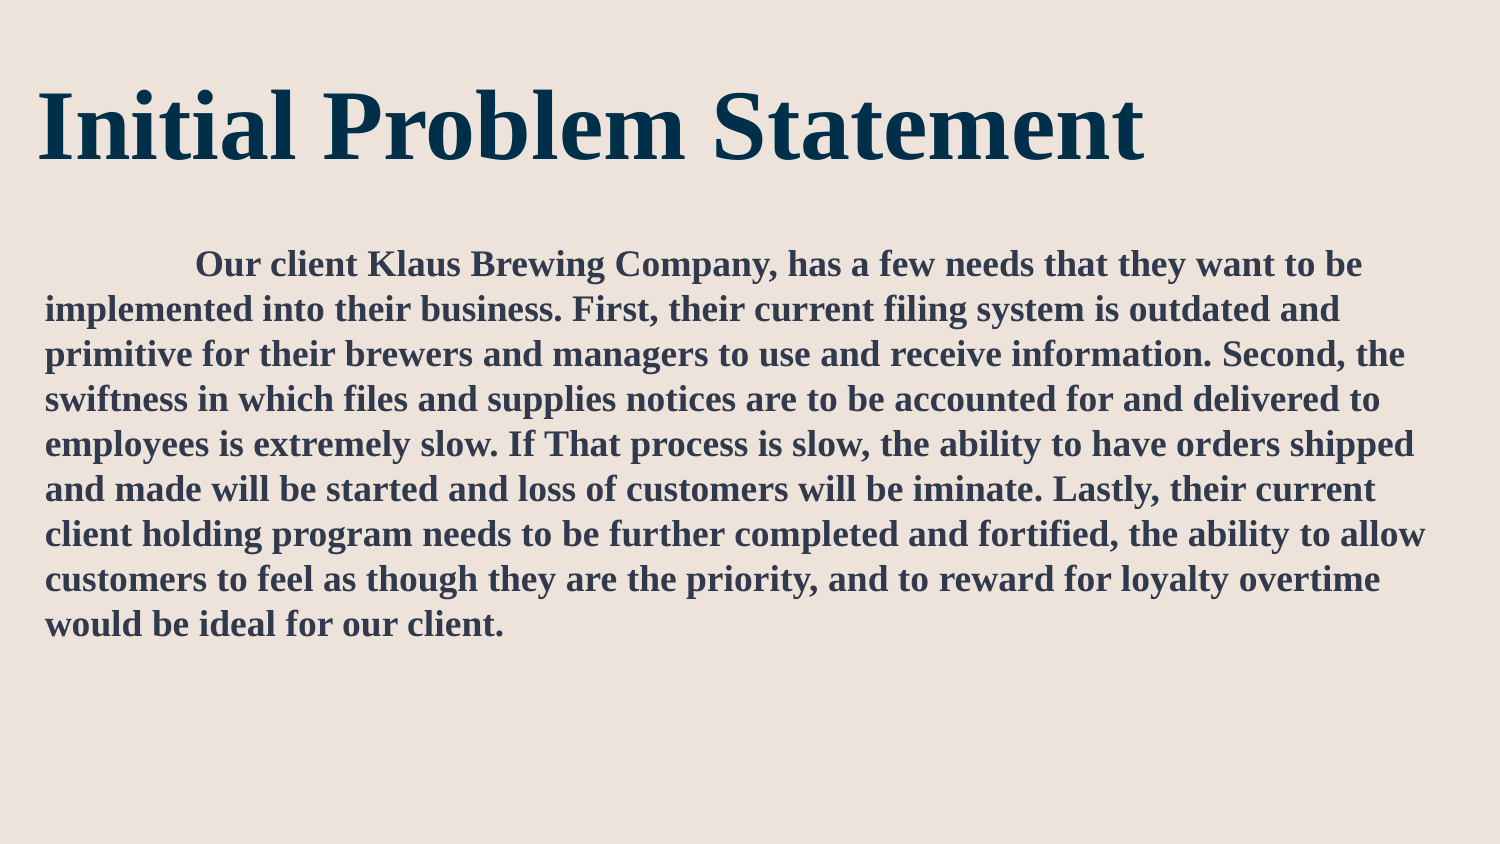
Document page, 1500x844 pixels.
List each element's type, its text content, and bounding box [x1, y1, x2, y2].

title Initial Problem Statement [21, 15, 1482, 225]
text_box Our client Klaus Brewing Company, has a few needs that they want to be implemented into their business. First, their current filing system is outdated and primitive for their brewers and managers to use and receive information. Second, the swiftness in which files and supplies notices are to be accounted for and delivered to employees is extremely slow. If That process is slow, the ability to have orders shipped and made will be started and loss of customers will be iminate. Lastly, their current client holding program needs to be further completed and fortified, the ability to allow customers to feel as though they are the priority, and to reward for loyalty overtime would be ideal for our client. [29, 224, 1471, 717]
